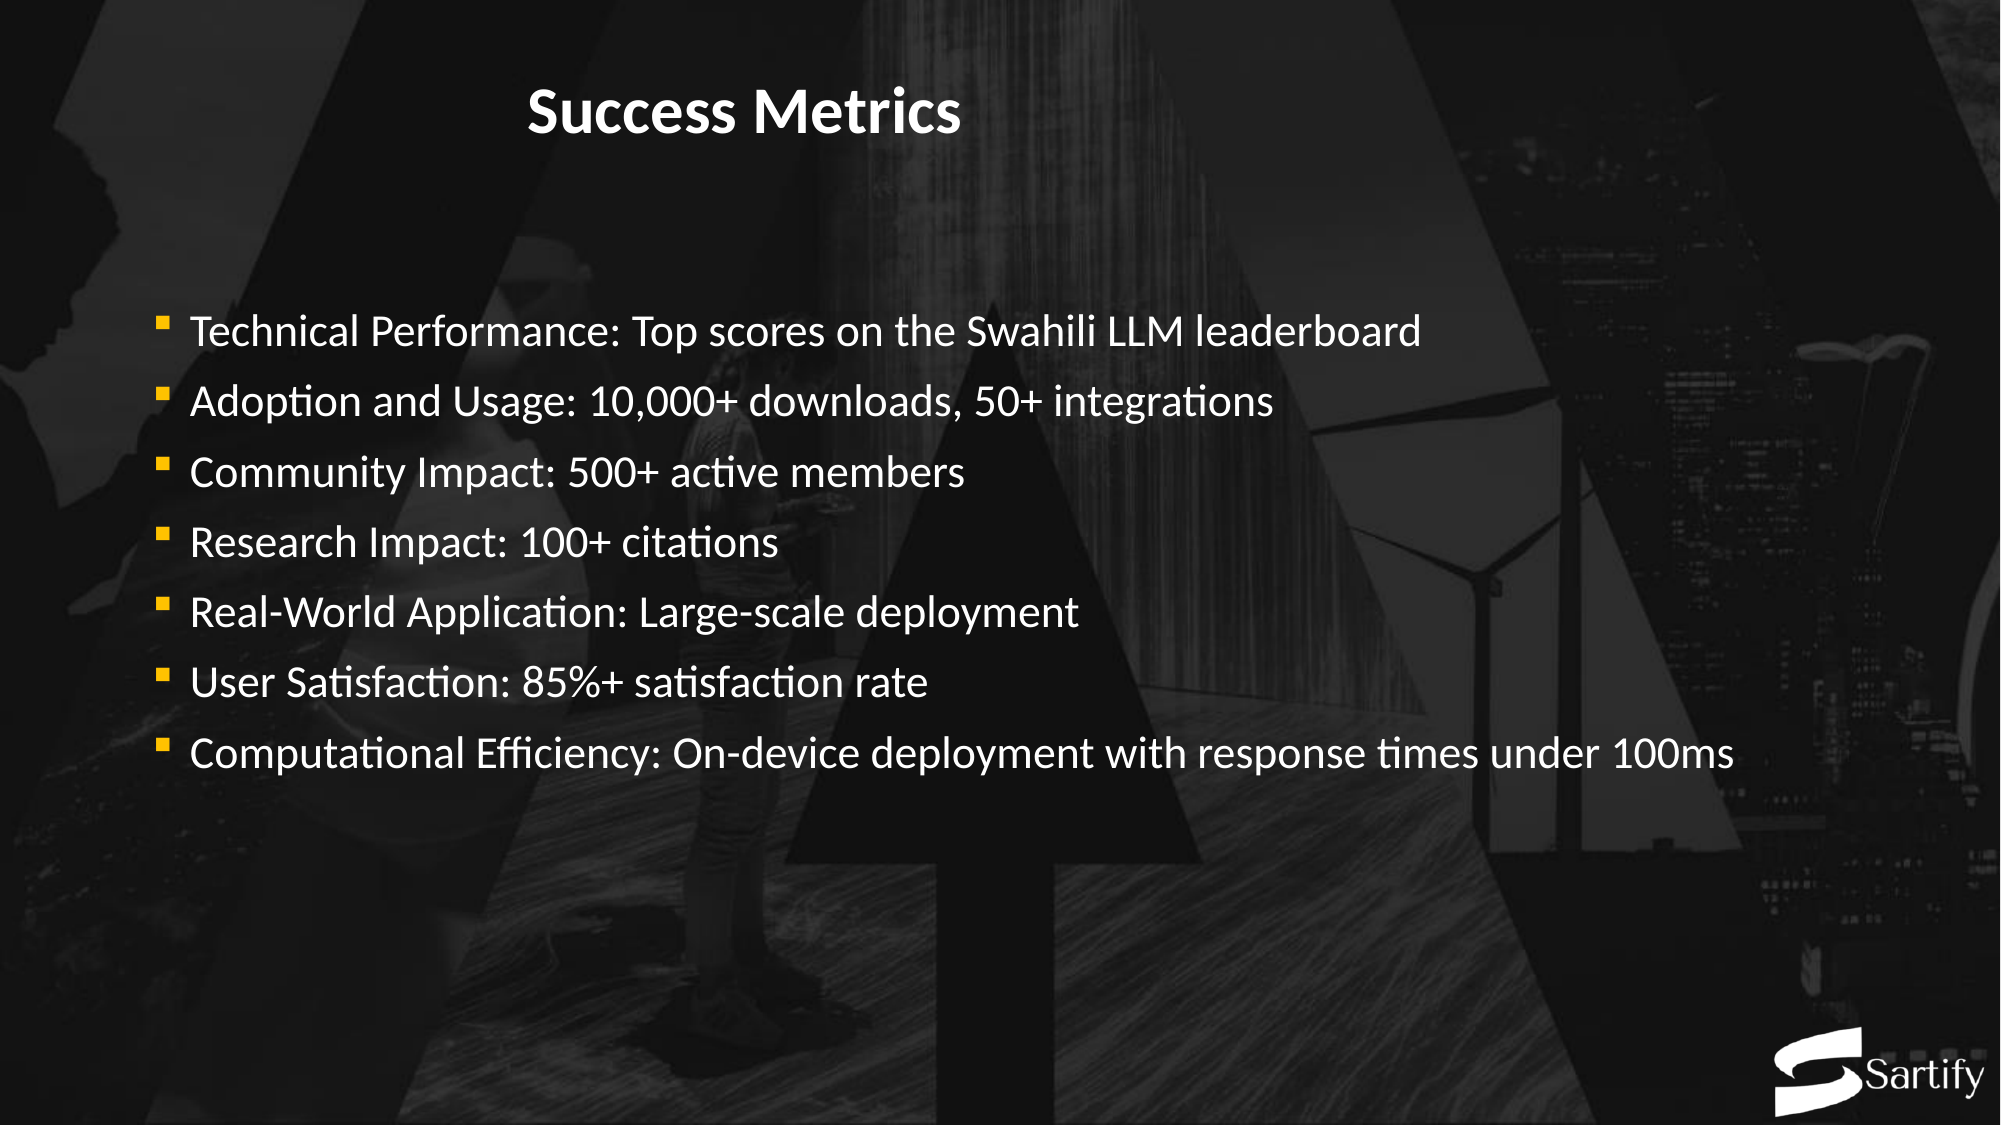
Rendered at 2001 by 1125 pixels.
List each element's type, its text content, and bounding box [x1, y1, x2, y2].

picture [0, 0, 2001, 1125]
title Success Metrics [512, 3, 1838, 221]
list Technical Performance: Top scores on the Swahili LLM leaderboard Adoption and Usage: 10,000+ downloads, 50+ integrations Community Impact: 500+ active members Research Impact: 100+ citations Real-World Application: Large-scale deployment User Satisfaction: 85%+ satisfaction rate Computational Efficiency: On-device deployment with response times under 100ms [137, 299, 1863, 1014]
